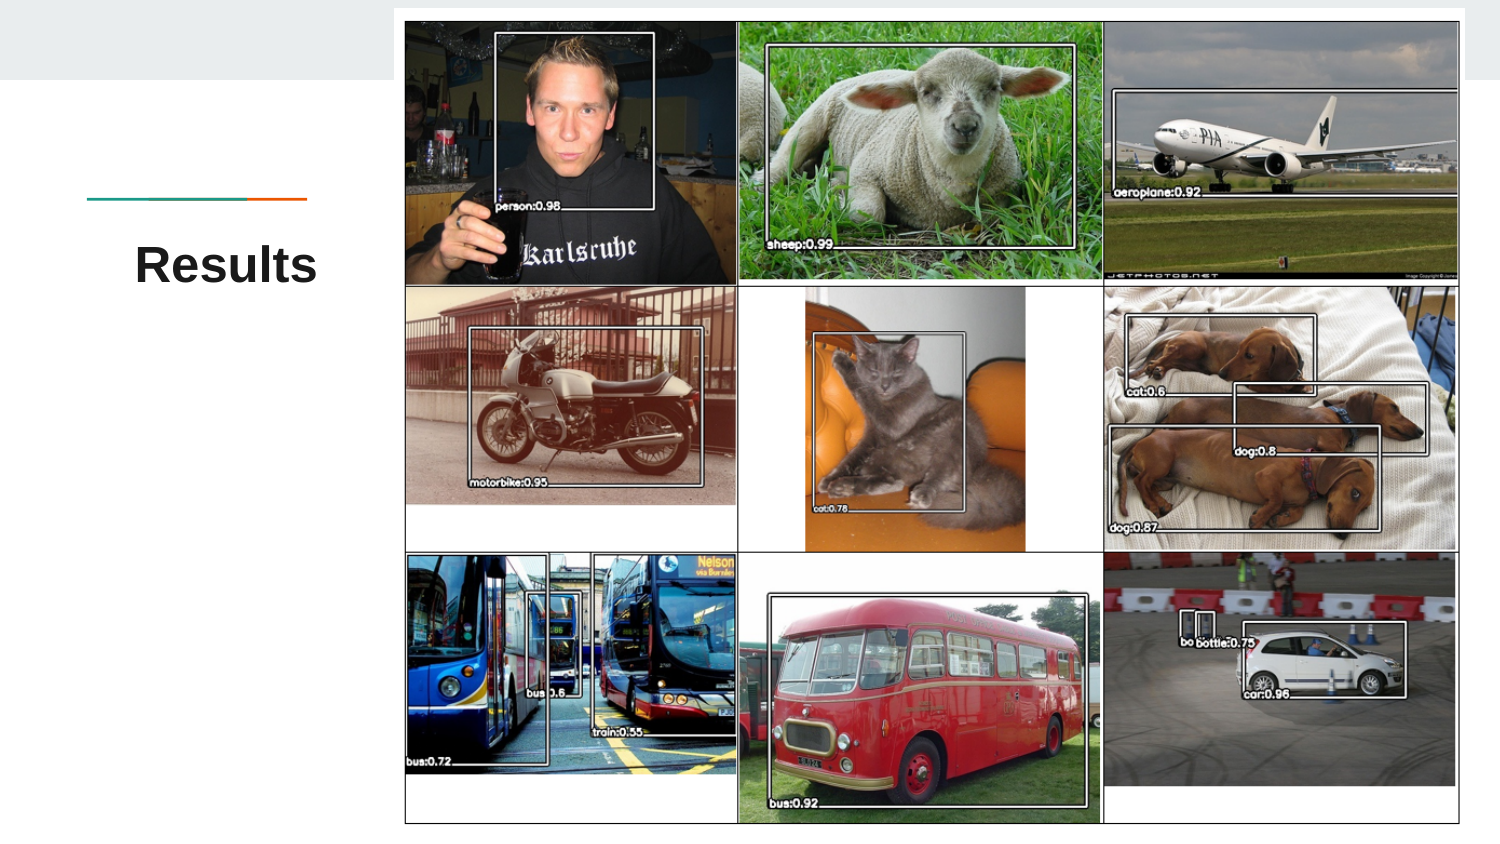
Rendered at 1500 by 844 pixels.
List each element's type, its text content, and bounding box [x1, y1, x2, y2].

title Results [119, 216, 388, 305]
picture [393, 8, 1466, 836]
